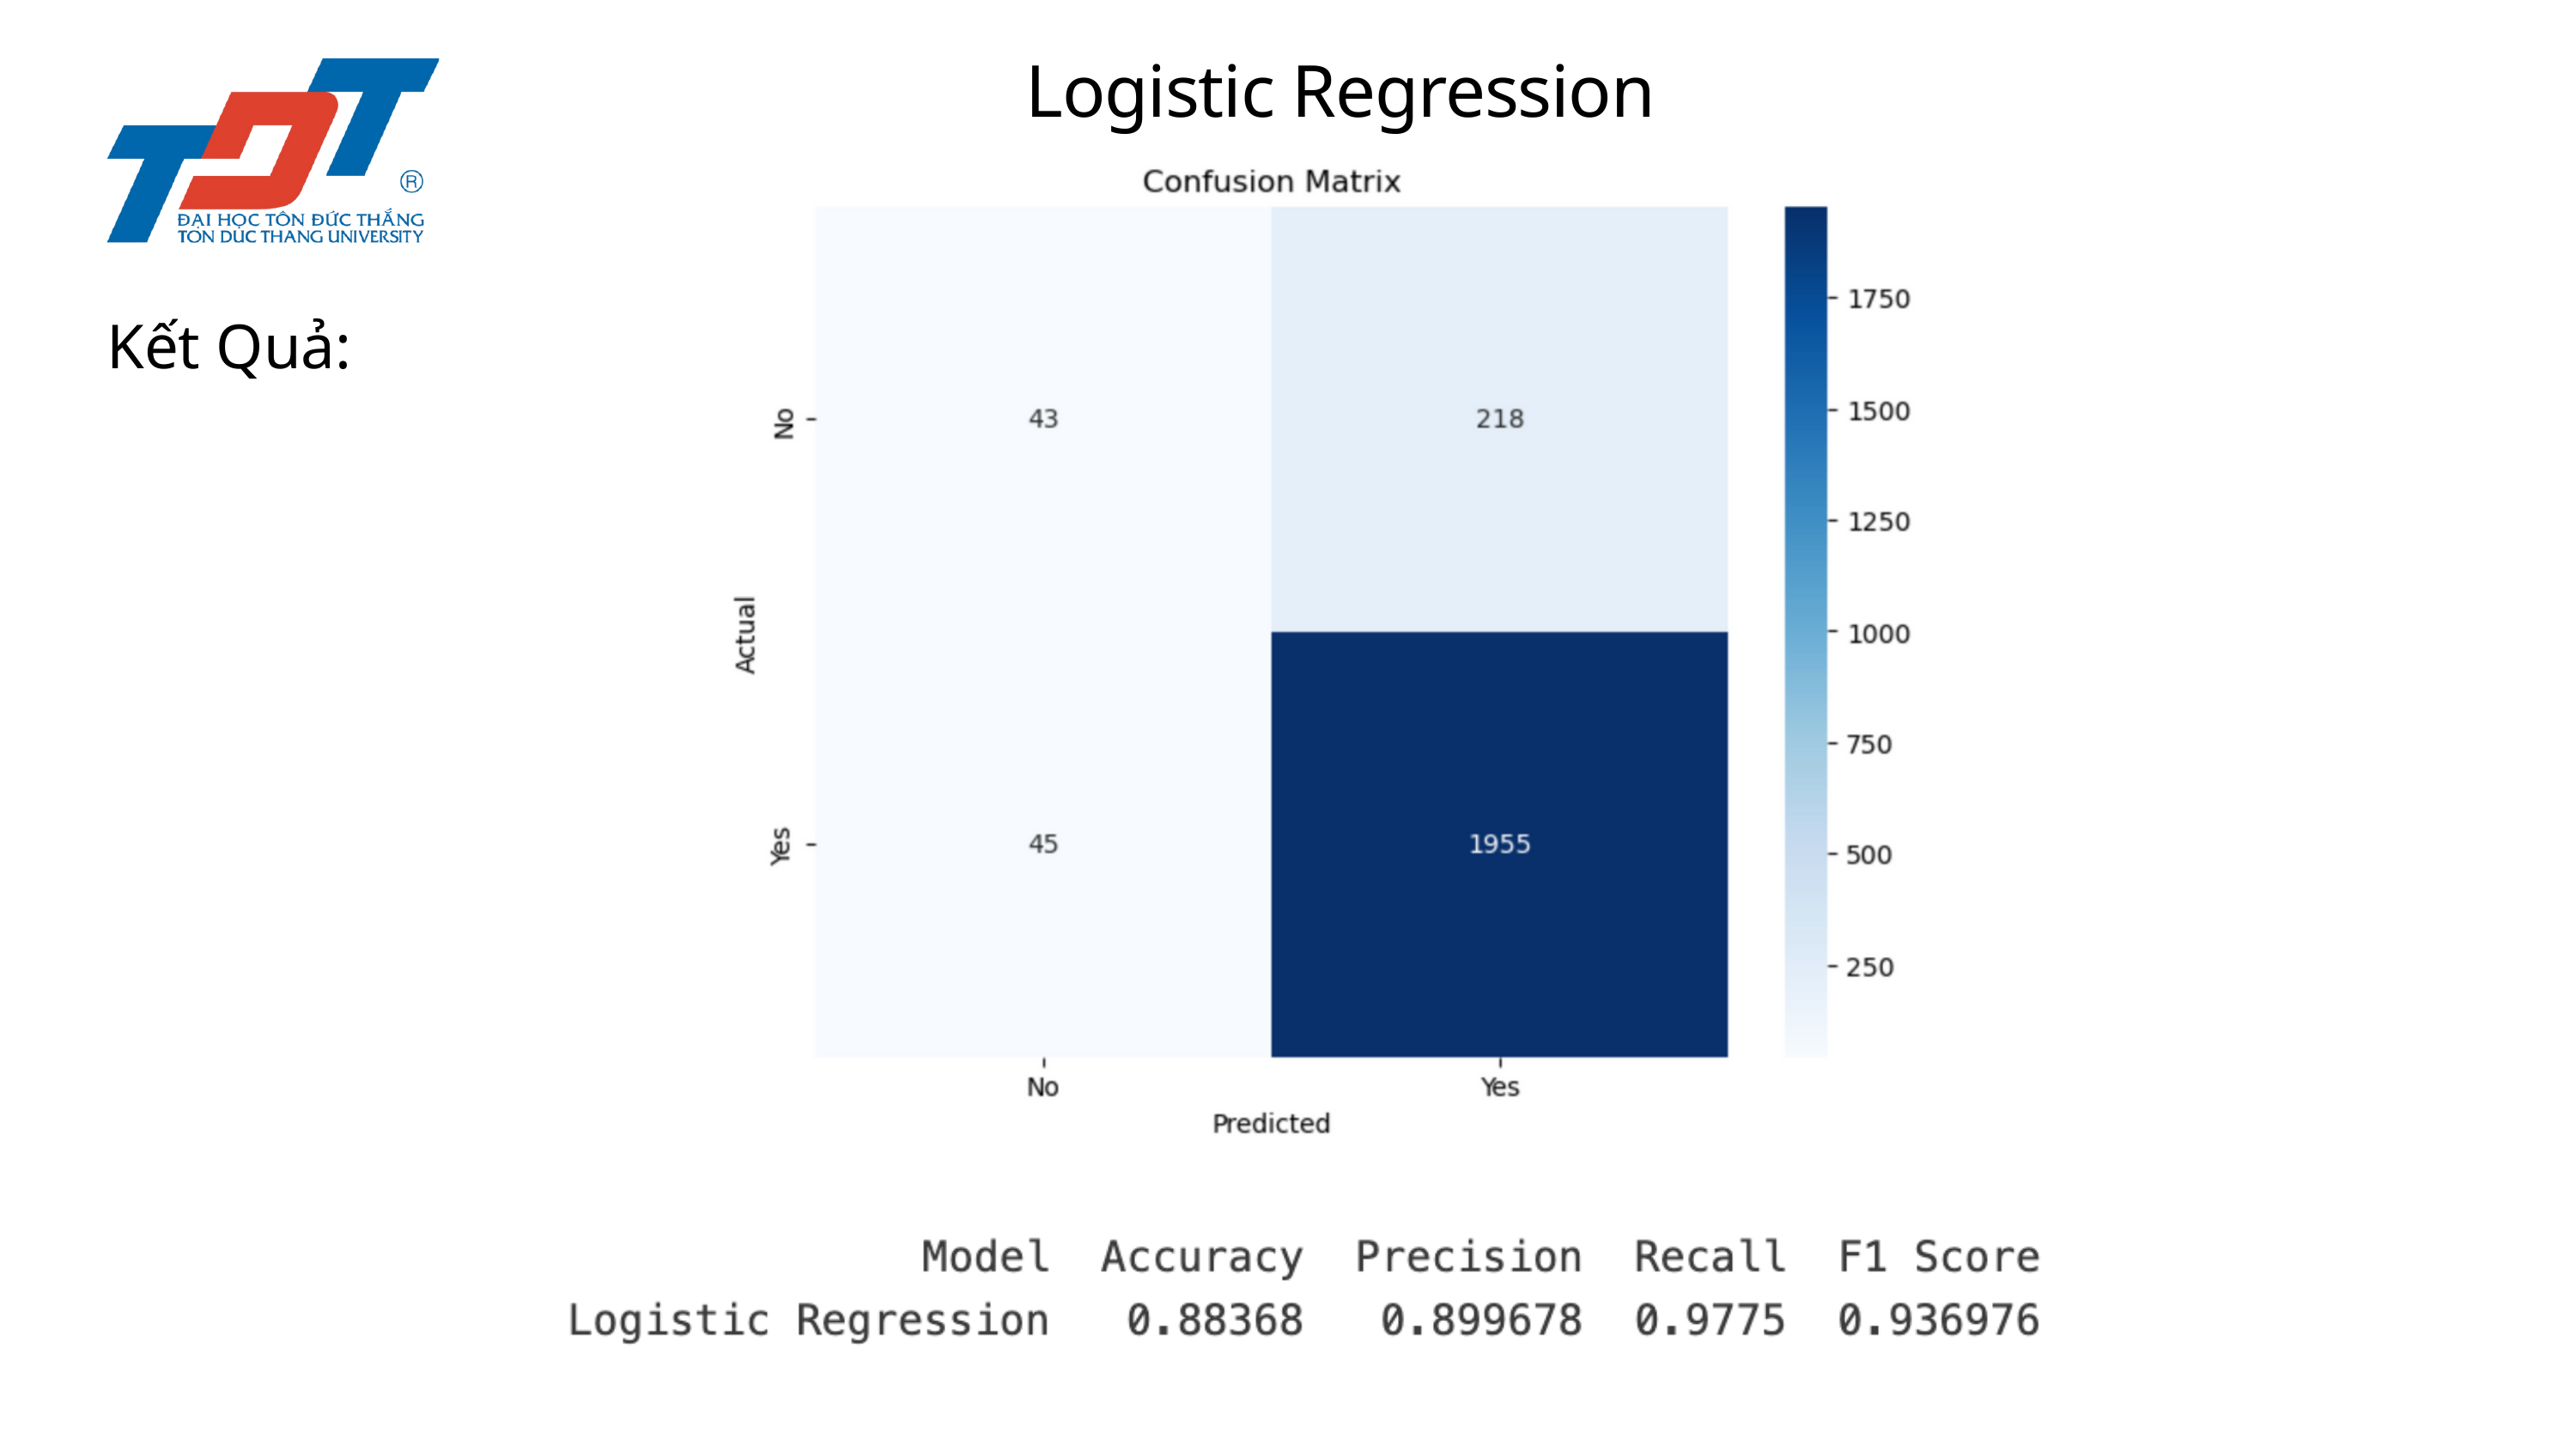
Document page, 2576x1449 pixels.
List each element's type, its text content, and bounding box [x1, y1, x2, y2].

text_box Kết Quả: [106, 295, 1705, 381]
text_box [683, 389, 1927, 1186]
text_box Logistic Regression [598, 2, 2084, 389]
text_box [106, 58, 440, 243]
text_box [544, 1216, 2136, 1391]
